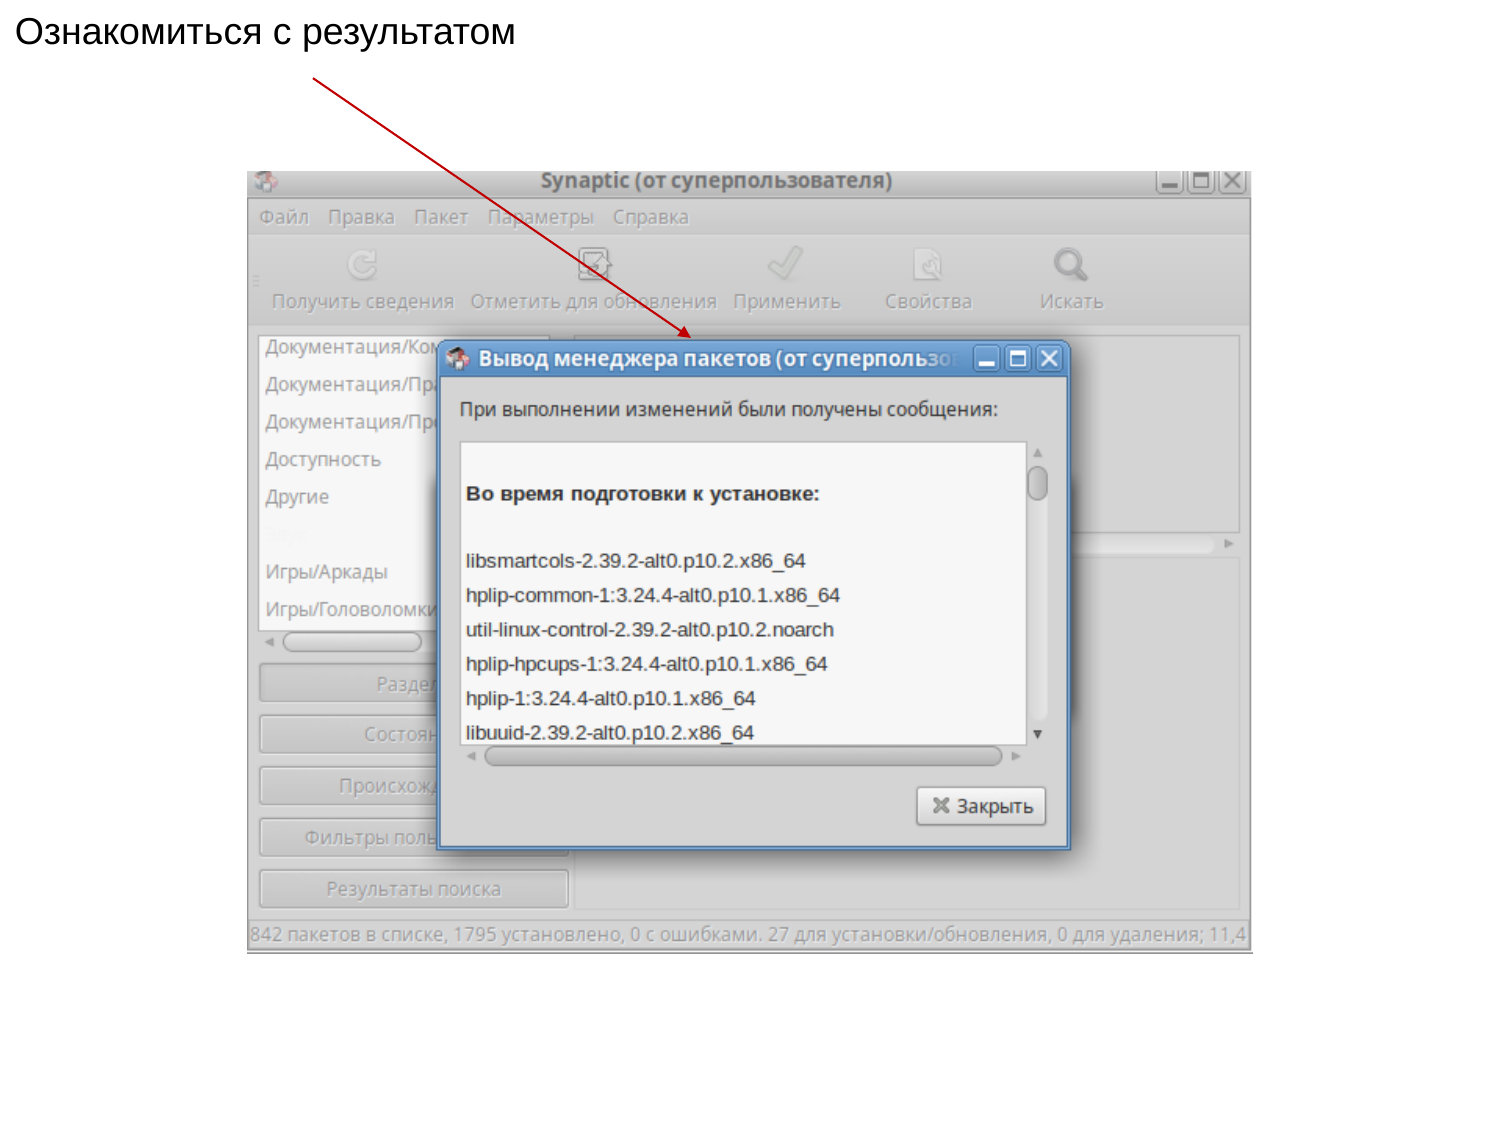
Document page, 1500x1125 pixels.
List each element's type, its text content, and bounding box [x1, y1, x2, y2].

text_box Ознакомиться с результатом [0, 0, 1497, 60]
picture [247, 170, 1253, 955]
